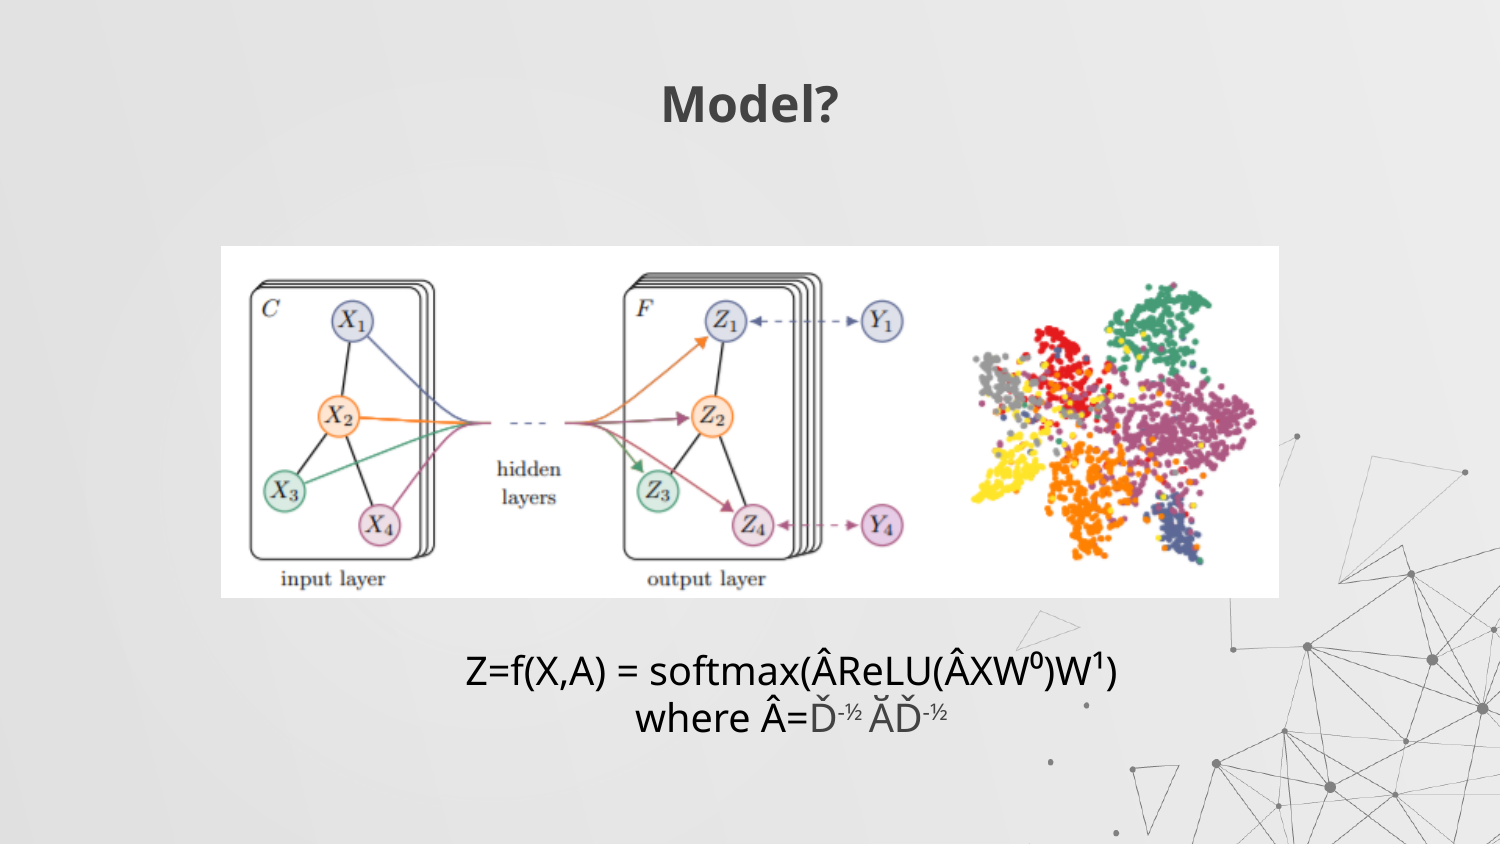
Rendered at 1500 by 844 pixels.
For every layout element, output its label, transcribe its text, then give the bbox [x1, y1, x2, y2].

picture [0, 0, 1500, 844]
title Model? [322, 57, 1178, 214]
text_box Z=f(X,A) = softmax(ÂReLU(ÂXW⁰)W¹) where Â=Ď-½ ӐĎ-½ [203, 630, 1305, 810]
